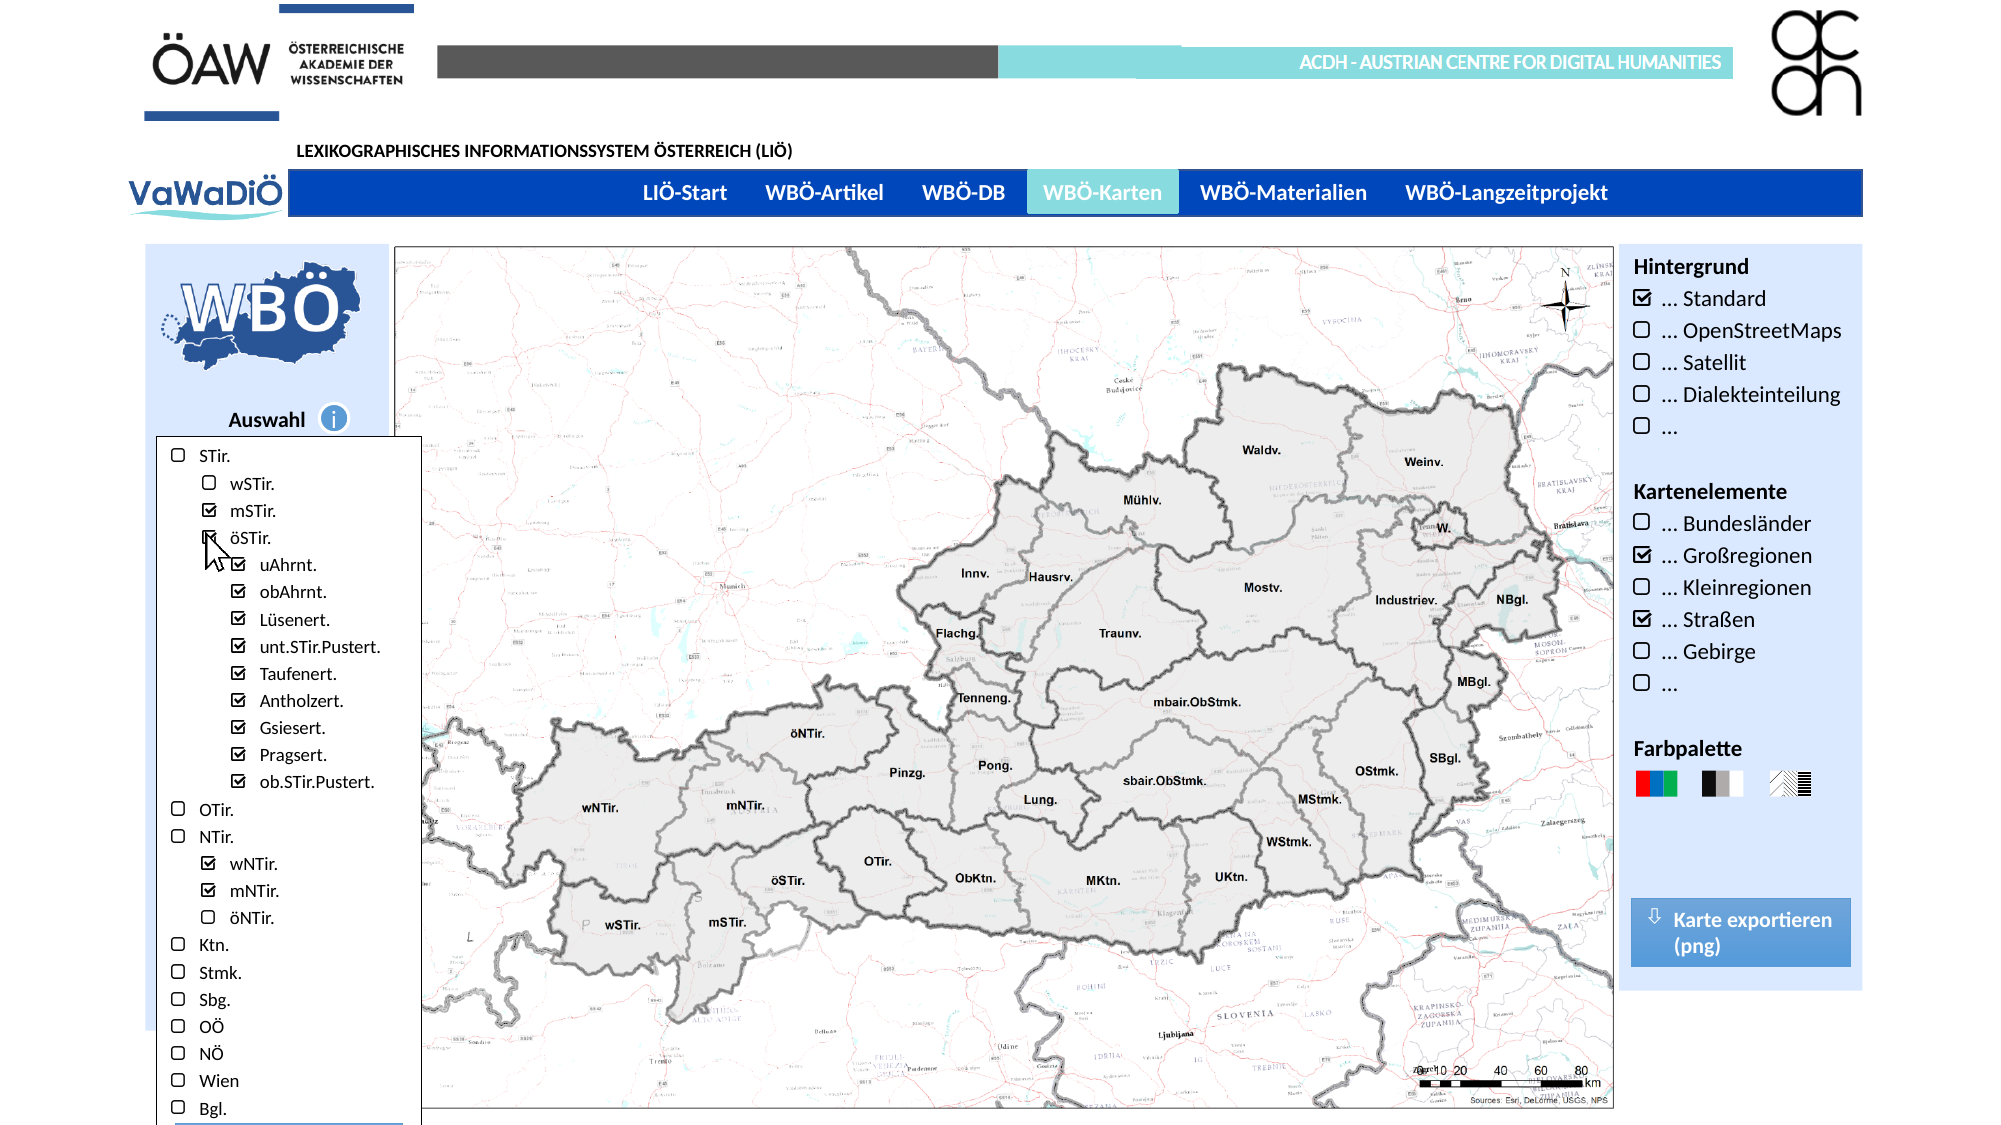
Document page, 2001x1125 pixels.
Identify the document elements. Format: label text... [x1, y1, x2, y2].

text_box [1663, 770, 1678, 798]
picture [389, 242, 1618, 1111]
picture [1633, 385, 1650, 402]
picture [171, 1073, 185, 1087]
picture [171, 448, 185, 462]
picture [171, 964, 185, 979]
picture [1633, 417, 1650, 434]
picture [171, 992, 185, 1006]
picture [202, 503, 216, 517]
picture [1633, 578, 1650, 595]
picture [1633, 642, 1650, 659]
text_box [1649, 770, 1663, 798]
picture [1633, 513, 1650, 530]
text_box Hintergrund … Standard … OpenStreetMaps … Satellit … Dialekteinteilung … Kartenelemente … Bundesländer … Großregionen … Kleinregionen … Straßen … Gebirge … Farbpalette [1618, 243, 1863, 992]
text_box LEXIKOGRAPHISCHES INFORMATIONSSYSTEM ÖSTERREICH (LIÖ) [281, 131, 808, 169]
picture [231, 611, 245, 625]
picture [171, 829, 185, 843]
picture [171, 801, 185, 816]
text_box WBÖ-Artikel [750, 170, 900, 213]
picture [1633, 289, 1650, 306]
picture [161, 260, 361, 371]
picture [1136, 0, 1863, 124]
picture [201, 856, 215, 870]
text_box [1783, 770, 1796, 798]
picture [126, 168, 284, 230]
picture [202, 475, 216, 490]
text_box [1729, 770, 1744, 798]
text_box LIÖ-Start [628, 170, 743, 213]
picture [231, 720, 245, 734]
picture [1633, 546, 1650, 563]
picture [1633, 321, 1650, 338]
picture [171, 1100, 185, 1114]
text_box [1796, 770, 1812, 798]
text_box i [317, 401, 351, 435]
text_box [288, 169, 1863, 217]
picture [171, 1046, 185, 1060]
picture [231, 666, 245, 680]
text_box WBÖ-Karten [1028, 170, 1178, 213]
picture [231, 693, 245, 707]
text_box WBÖ-Materialien [1185, 170, 1383, 213]
text_box Auswahl [144, 243, 389, 1032]
picture [137, 0, 737, 124]
picture [201, 910, 215, 924]
text_box [1701, 770, 1715, 798]
picture [231, 774, 245, 788]
text_box [1769, 770, 1783, 798]
picture [171, 937, 185, 951]
text_box STir. wSTir. mSTir. öSTir. uAhrnt. obAhrnt. Lüsenert. unt.STir.Pustert. Taufenert. Antholzert. Gsiesert. Pragsert. ob.STir.Pustert. OTir. NTir. wNTir. mNTir. öNTir. Ktn. Stmk. Sbg. OÖ NÖ Wien Bgl. [156, 436, 422, 1125]
picture [231, 638, 245, 653]
picture [1633, 610, 1650, 627]
text_box [1715, 770, 1729, 798]
picture [1633, 353, 1650, 370]
picture [201, 883, 215, 897]
picture [231, 584, 245, 598]
picture [202, 530, 245, 572]
picture [1633, 674, 1650, 691]
text_box WBÖ-DB [907, 170, 1021, 213]
picture [171, 1019, 185, 1033]
text_box Karte exportieren (png) [1631, 898, 1851, 967]
picture [231, 747, 245, 761]
text_box WBÖ-Langzeitprojekt [1390, 170, 1624, 213]
text_box [1635, 770, 1649, 798]
